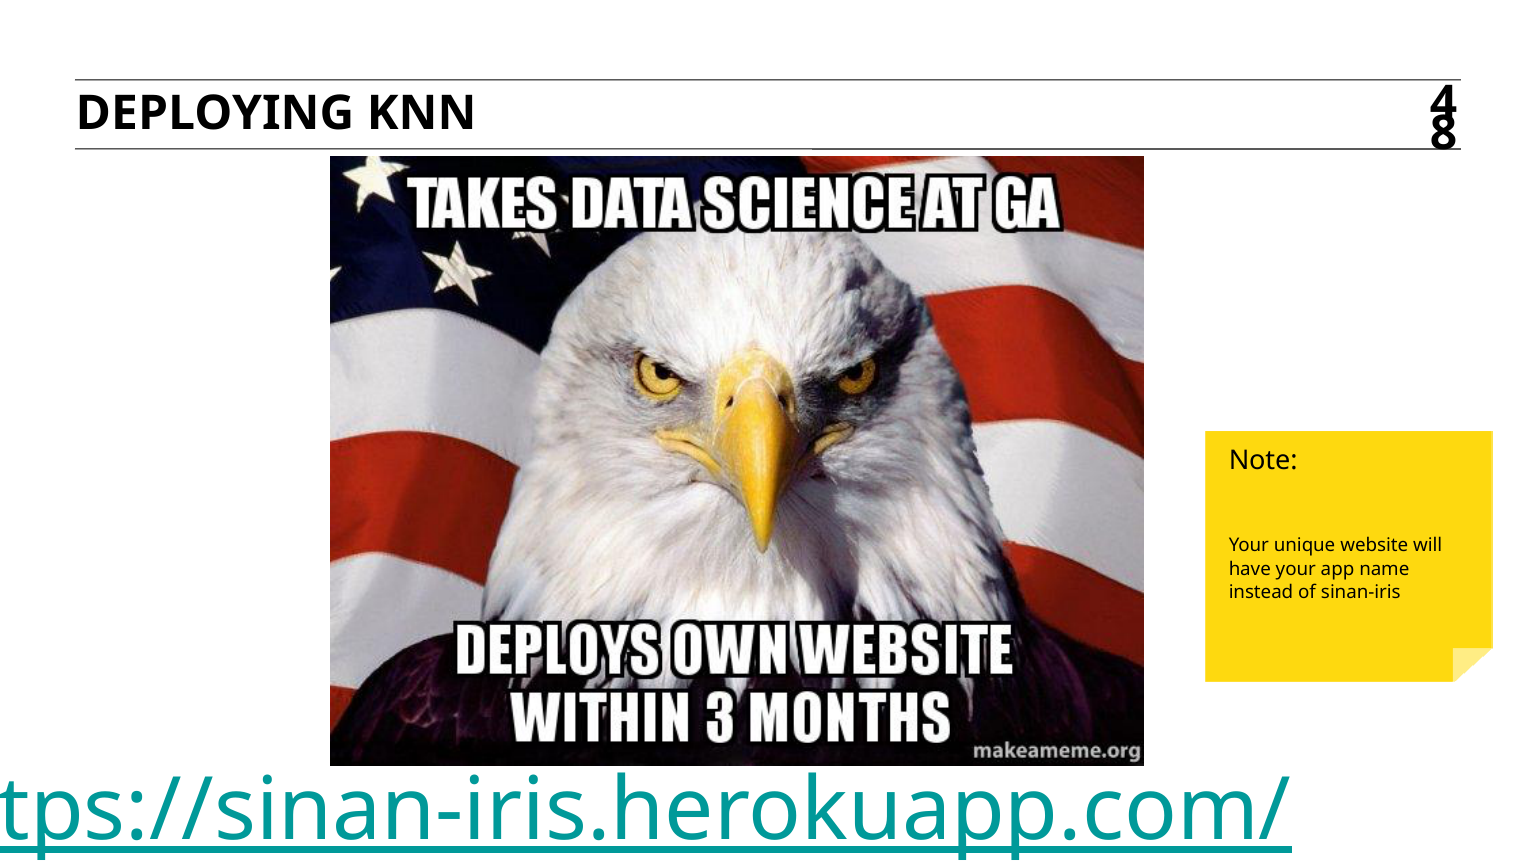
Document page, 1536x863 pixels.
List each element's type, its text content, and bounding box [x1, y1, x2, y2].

text_box https://sinan-iris.herokuapp.com/ [0, 744, 1307, 863]
list Deploying knn [60, 81, 1231, 132]
slide_number 48 [1419, 86, 1461, 138]
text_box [1205, 431, 1494, 682]
picture [330, 155, 1144, 767]
